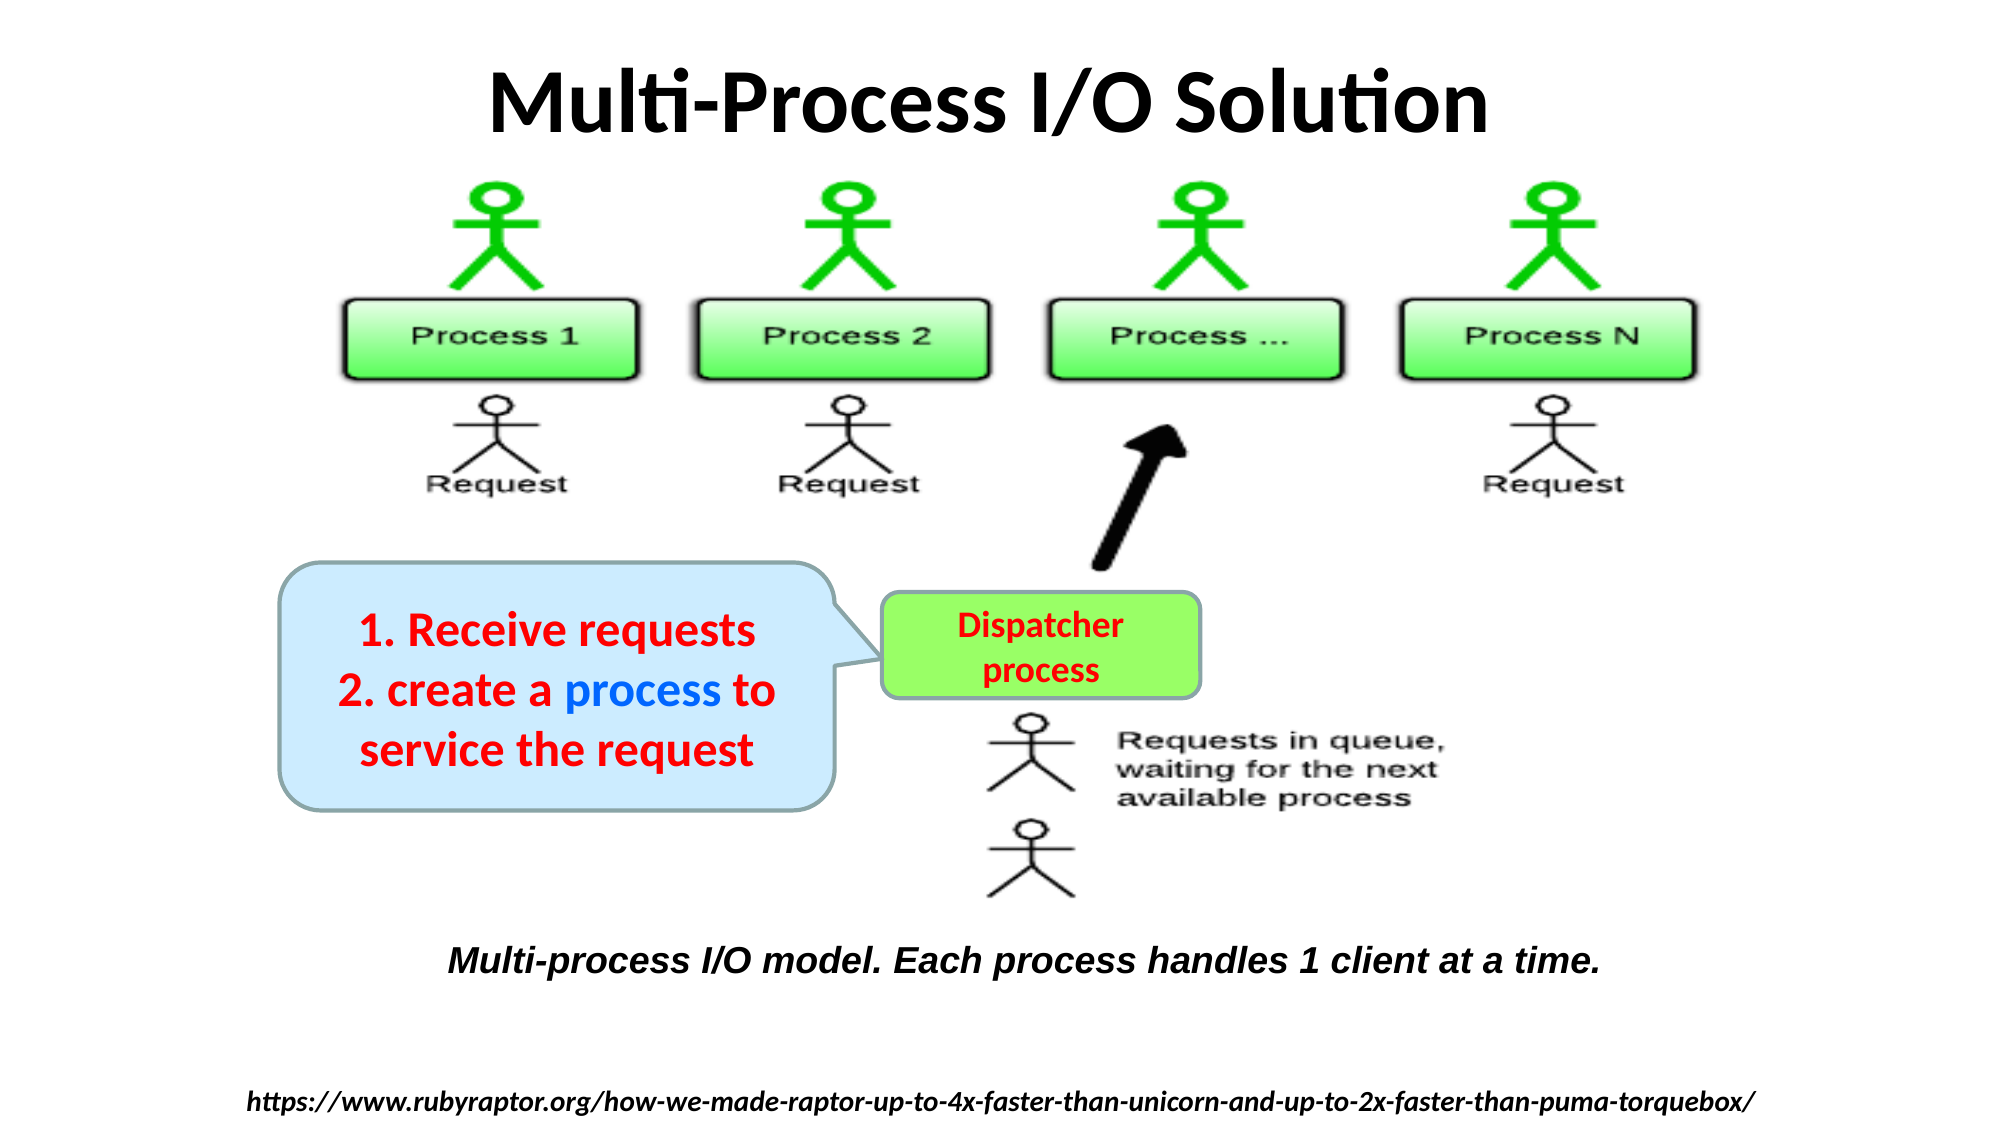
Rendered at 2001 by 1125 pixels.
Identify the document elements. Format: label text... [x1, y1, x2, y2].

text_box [279, 172, 1722, 907]
text_box Multi-process I/O model. Each process handles 1 client at a time. [392, 915, 1669, 1057]
title Multi-Process I/O Solution [314, 2, 1666, 171]
text_box https://www.rubyraptor.org/how-we-made-raptor-up-to-4x-faster-than-unicorn-and-up-to-2x-faster-than-puma-torquebox/ [231, 1074, 1772, 1125]
